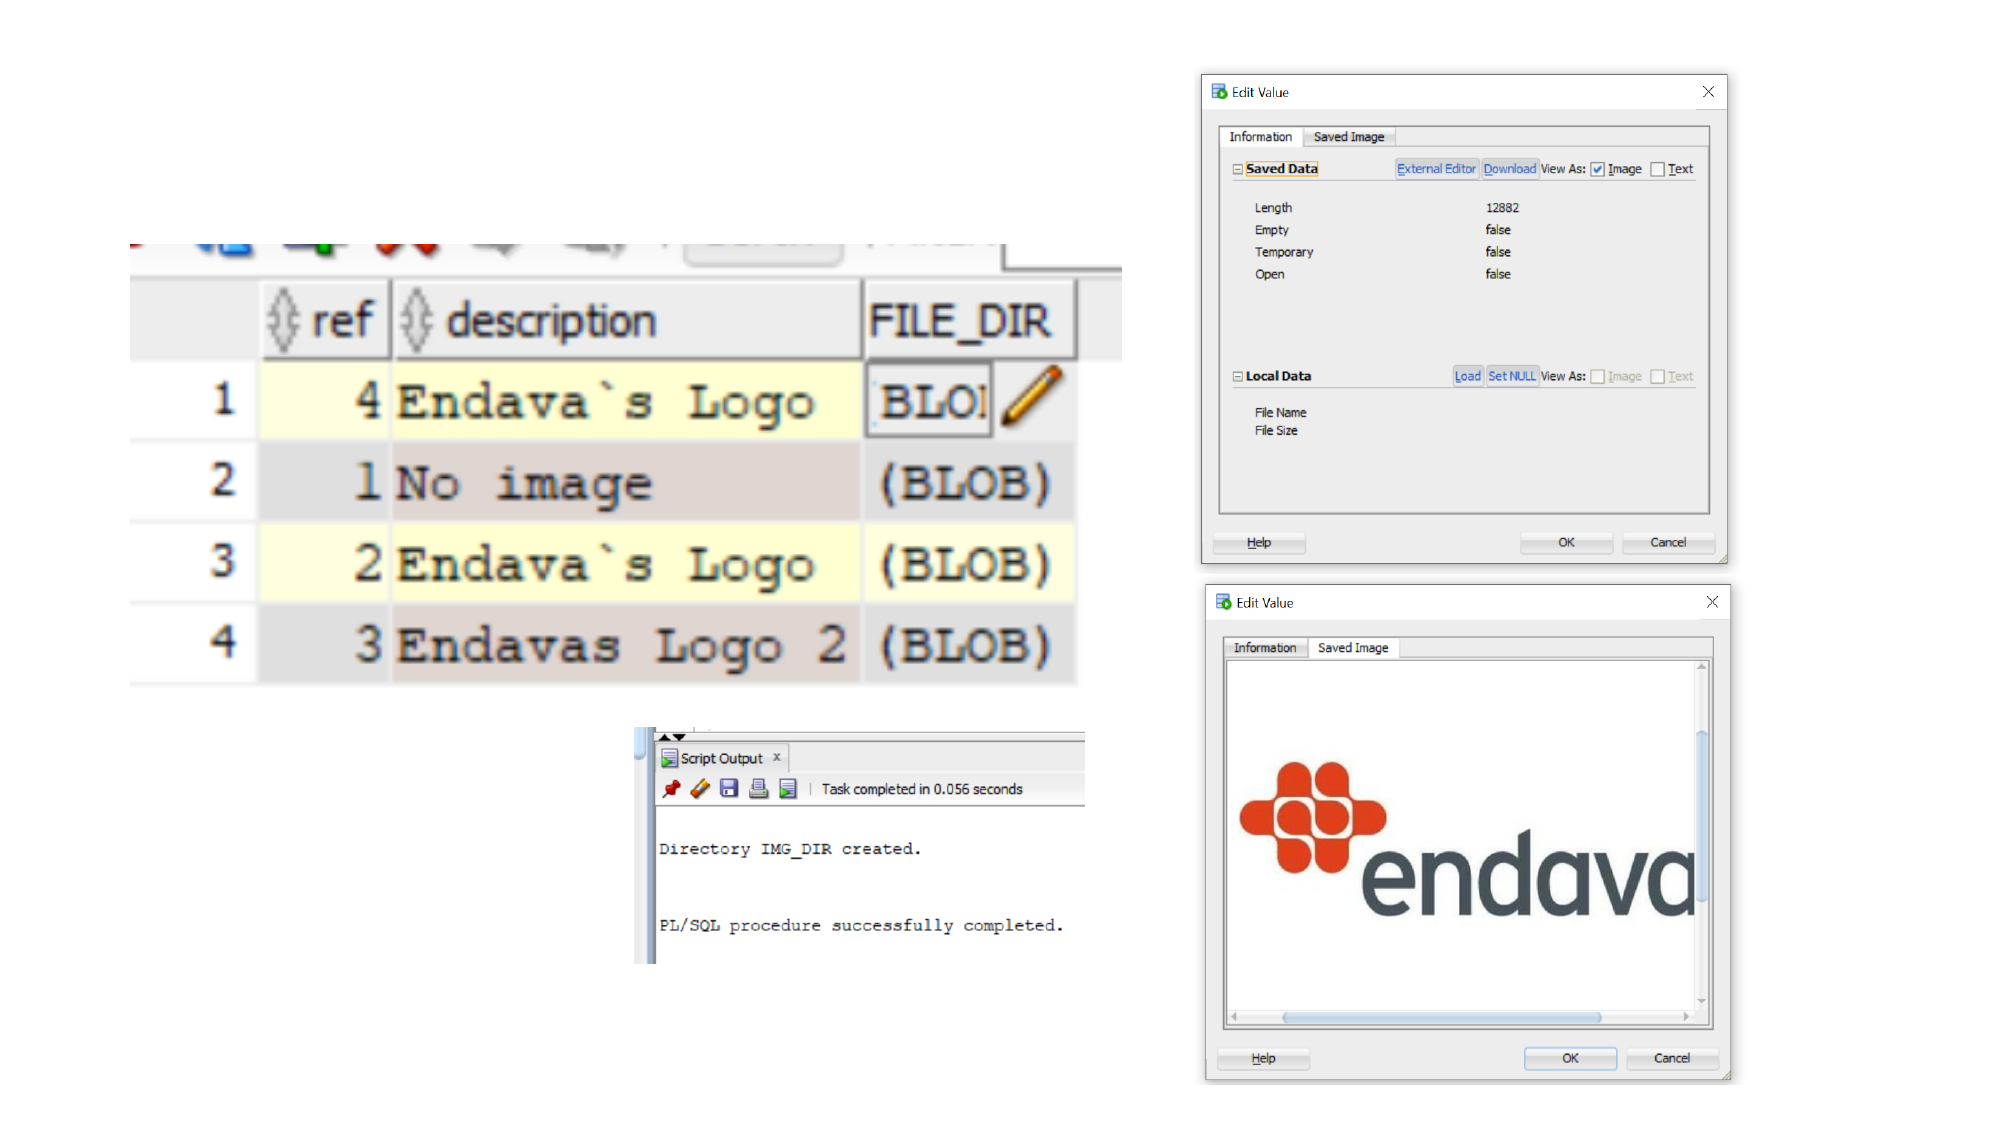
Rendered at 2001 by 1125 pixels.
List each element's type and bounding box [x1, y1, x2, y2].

picture [1193, 65, 1742, 574]
picture [130, 244, 1122, 964]
picture [1194, 575, 1745, 1085]
